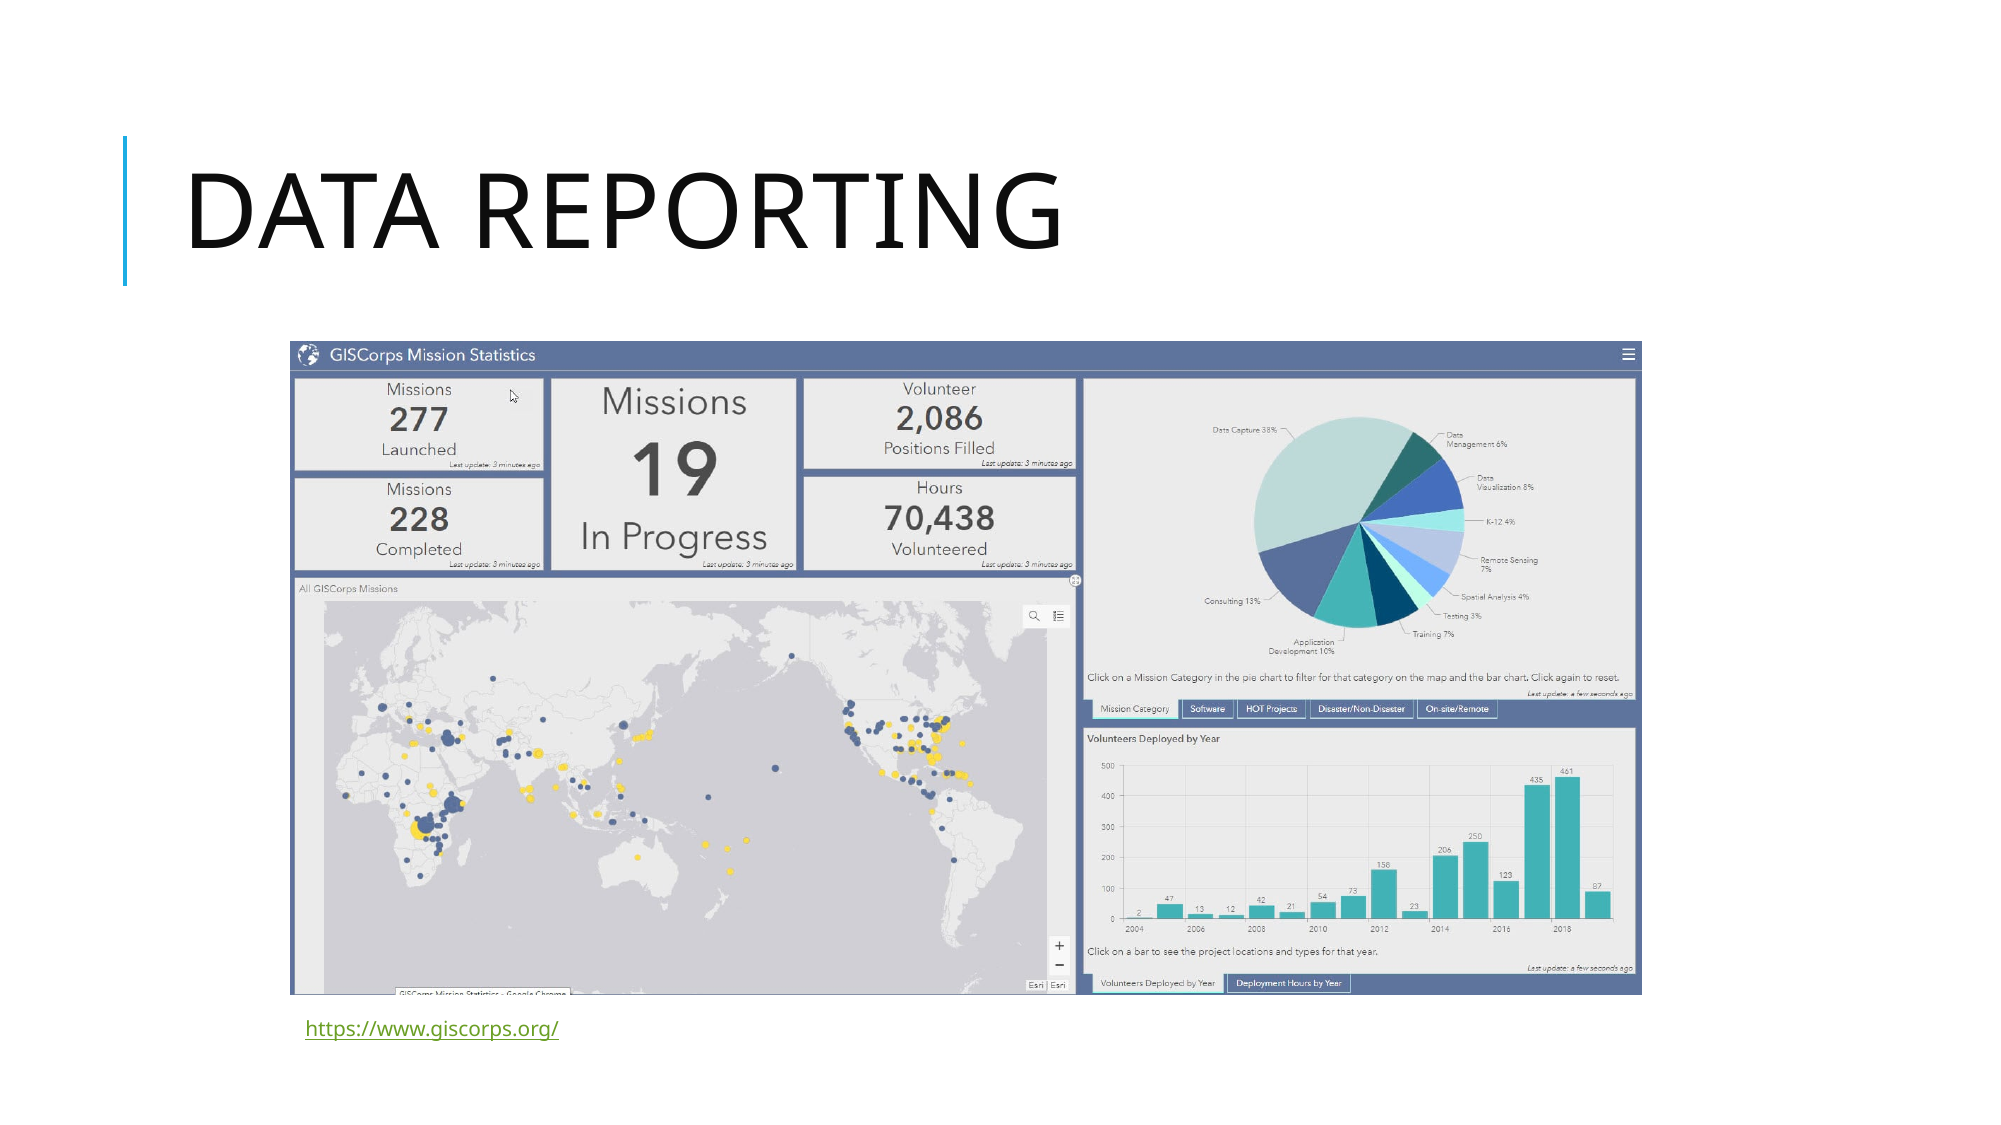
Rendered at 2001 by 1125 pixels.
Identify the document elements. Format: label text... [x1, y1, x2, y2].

title Data reporting [168, 96, 1763, 342]
picture [290, 341, 1642, 995]
text_box https://www.giscorps.org/ [290, 1008, 1533, 1052]
